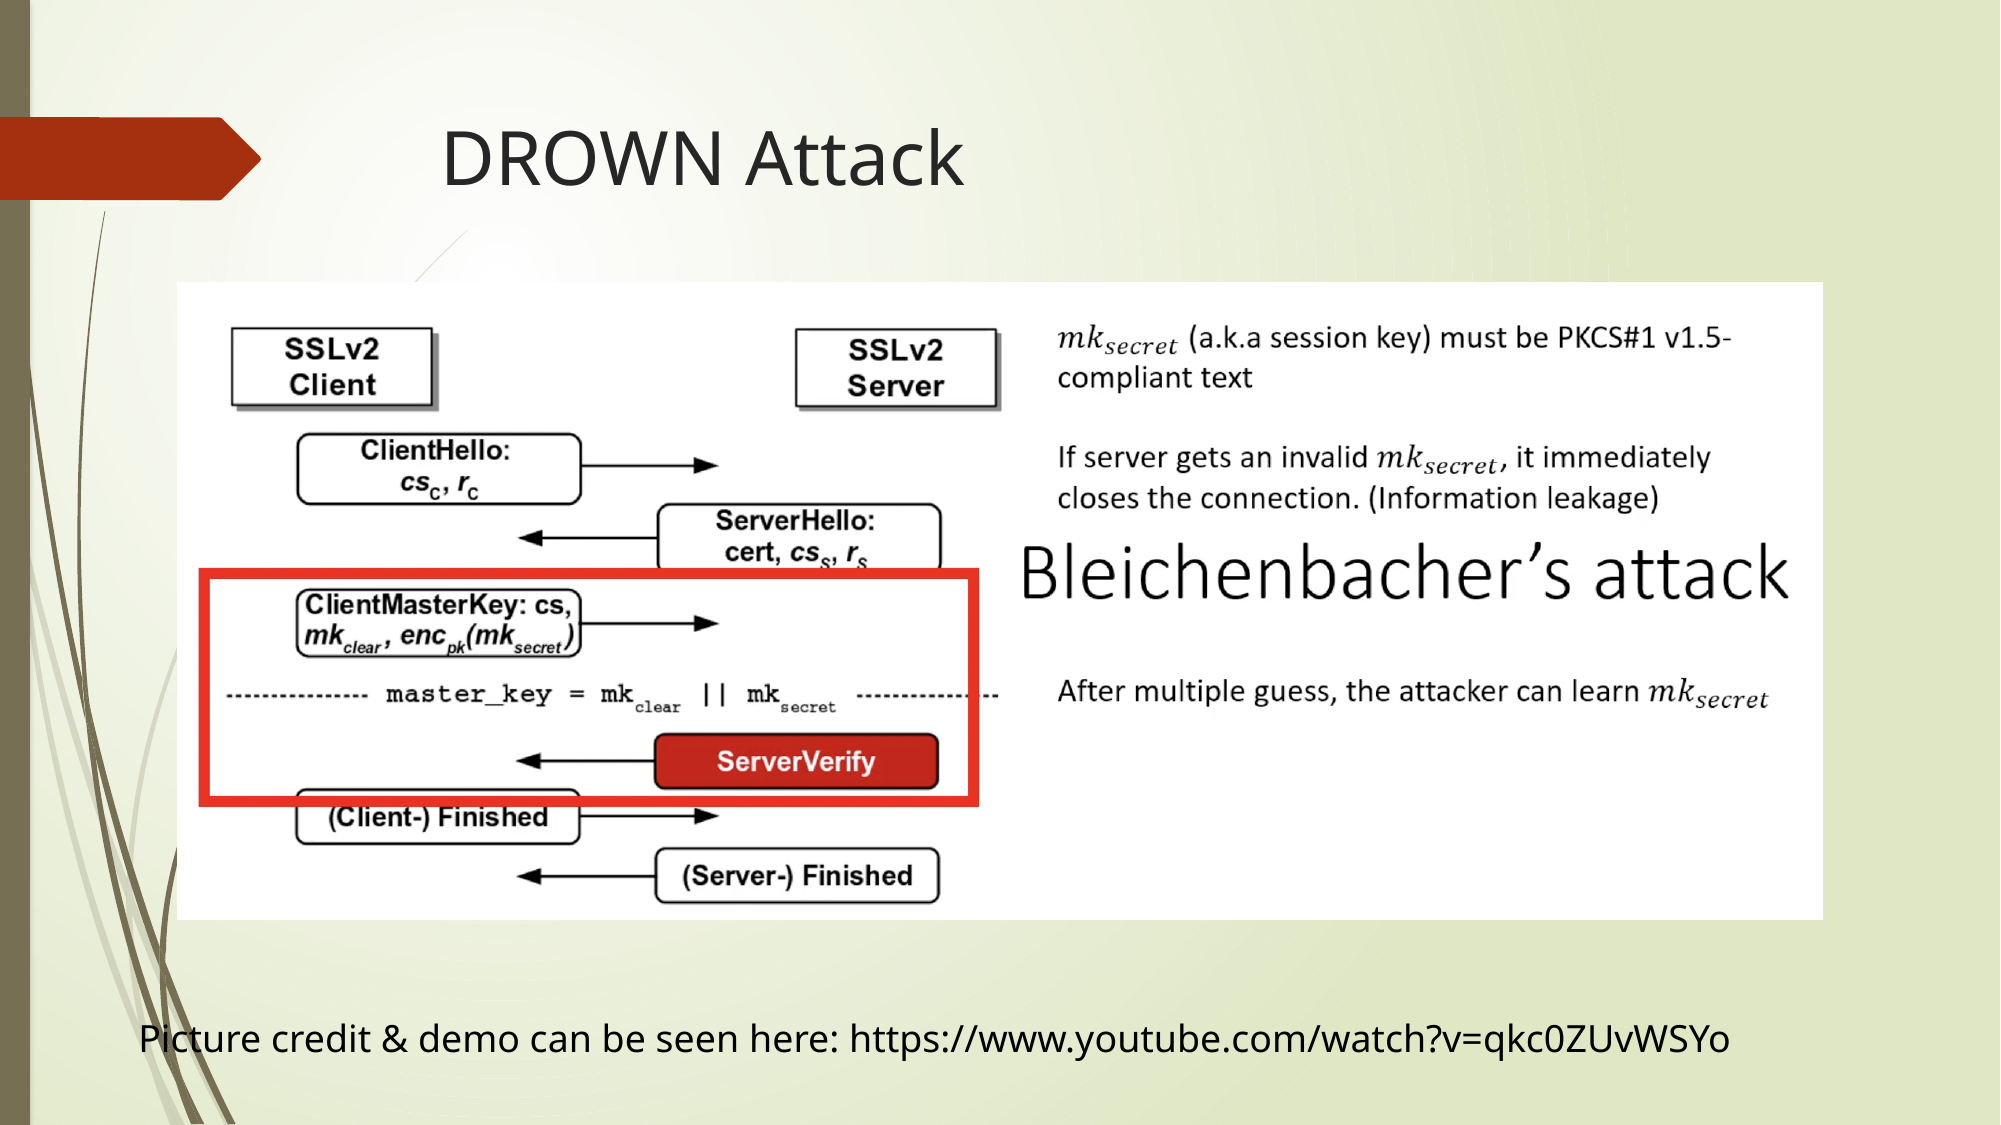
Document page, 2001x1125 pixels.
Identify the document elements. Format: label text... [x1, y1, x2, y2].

text_box Picture credit & demo can be seen here: https://www.youtube.com/watch?v=qkc0ZUvWSYo [123, 1007, 1748, 1067]
title DROWN Attack [425, 102, 1888, 313]
picture [176, 282, 1824, 920]
